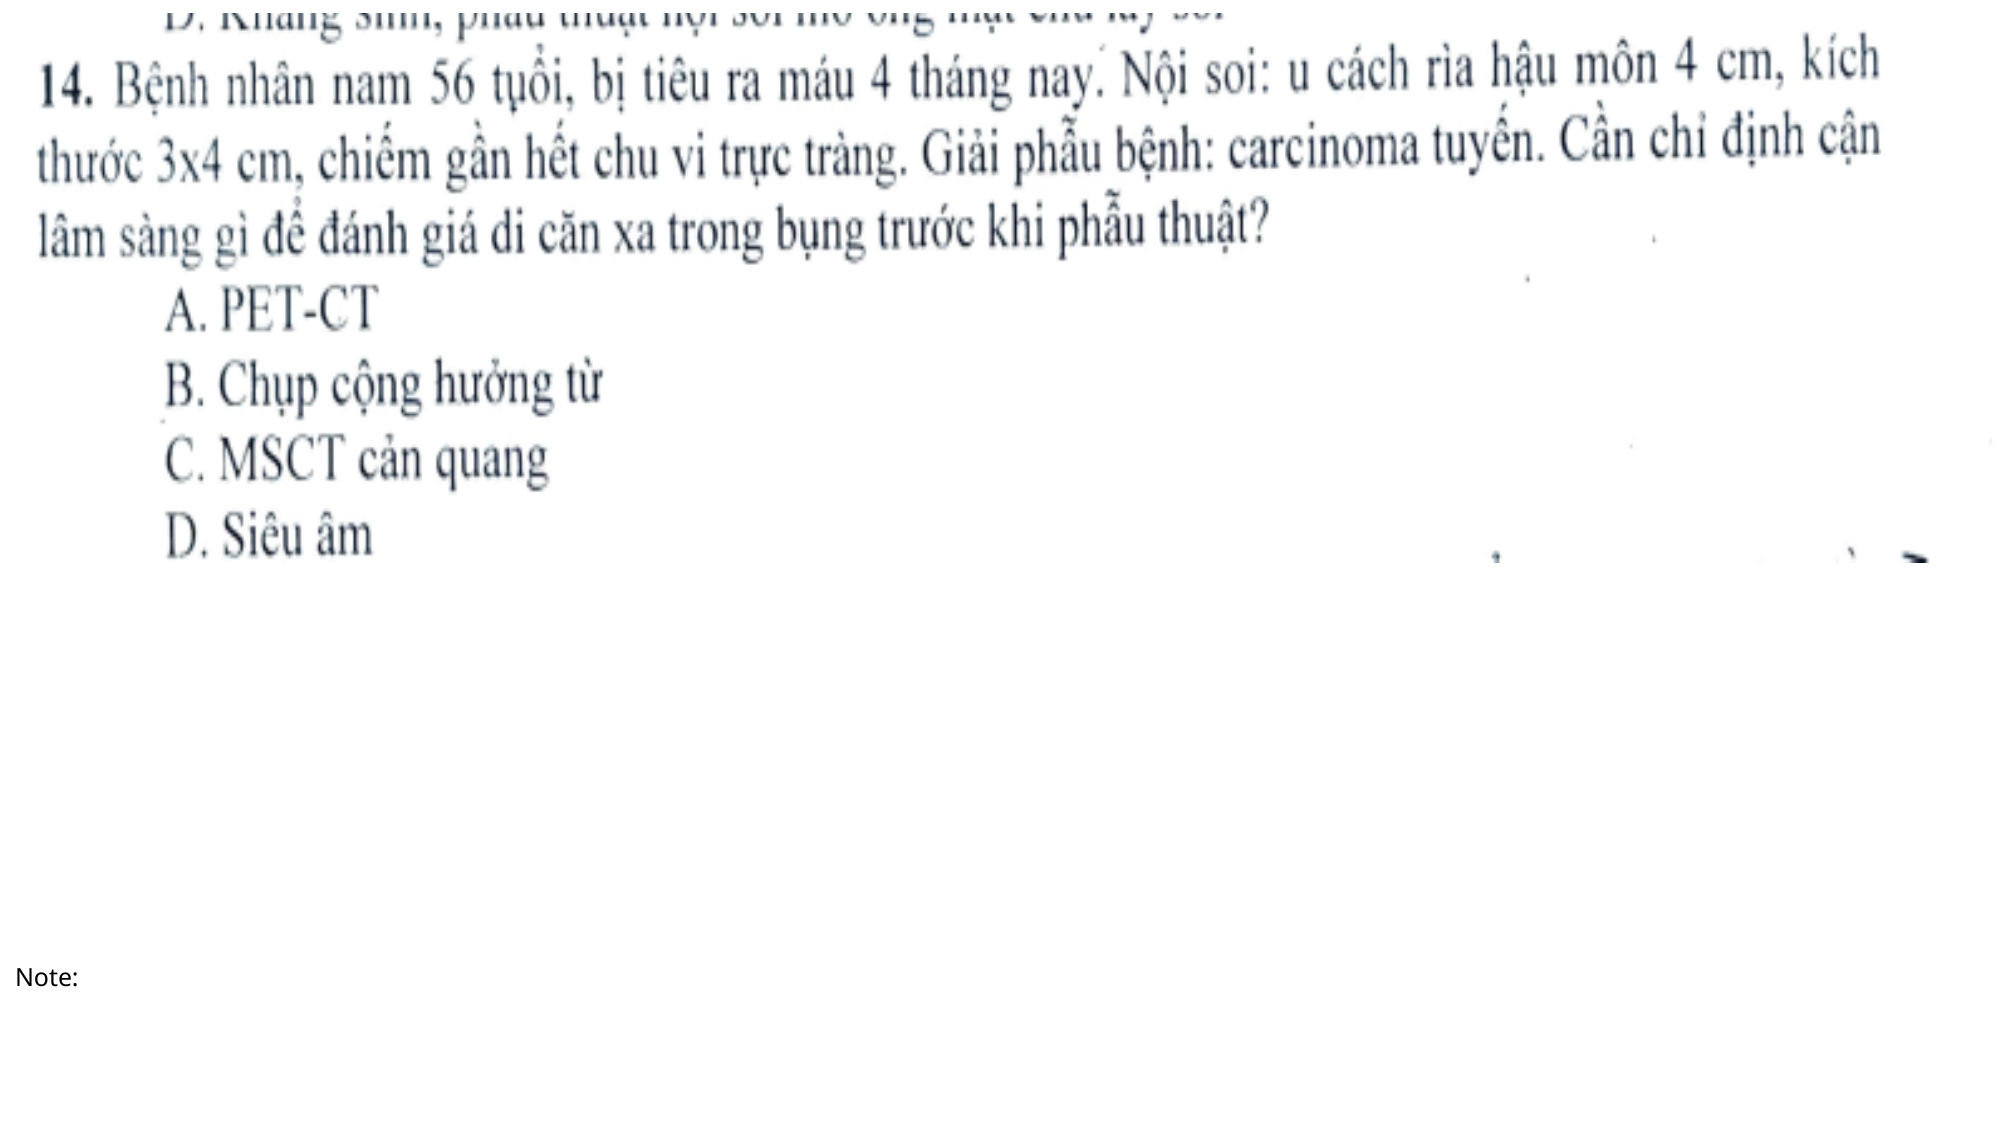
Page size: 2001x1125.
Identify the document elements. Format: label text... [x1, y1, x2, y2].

picture [0, 13, 2000, 563]
title Note: [0, 831, 2000, 1125]
